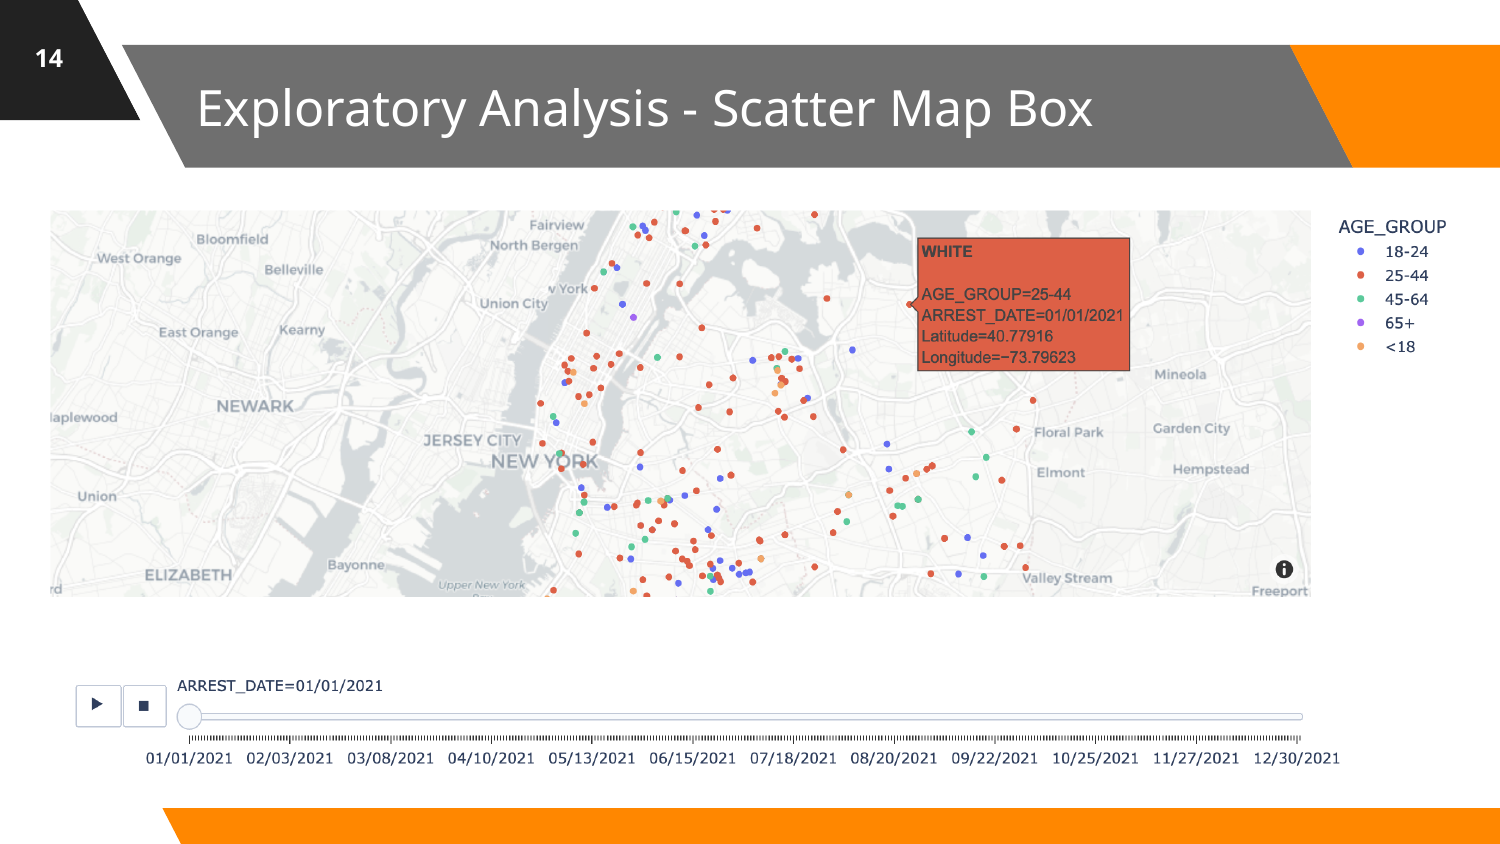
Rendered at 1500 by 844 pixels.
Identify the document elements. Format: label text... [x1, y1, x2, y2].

picture [32, 184, 1452, 779]
slide_number 14 [0, 0, 98, 121]
title Exploratory Analysis - Scatter Map Box [181, 45, 1285, 169]
